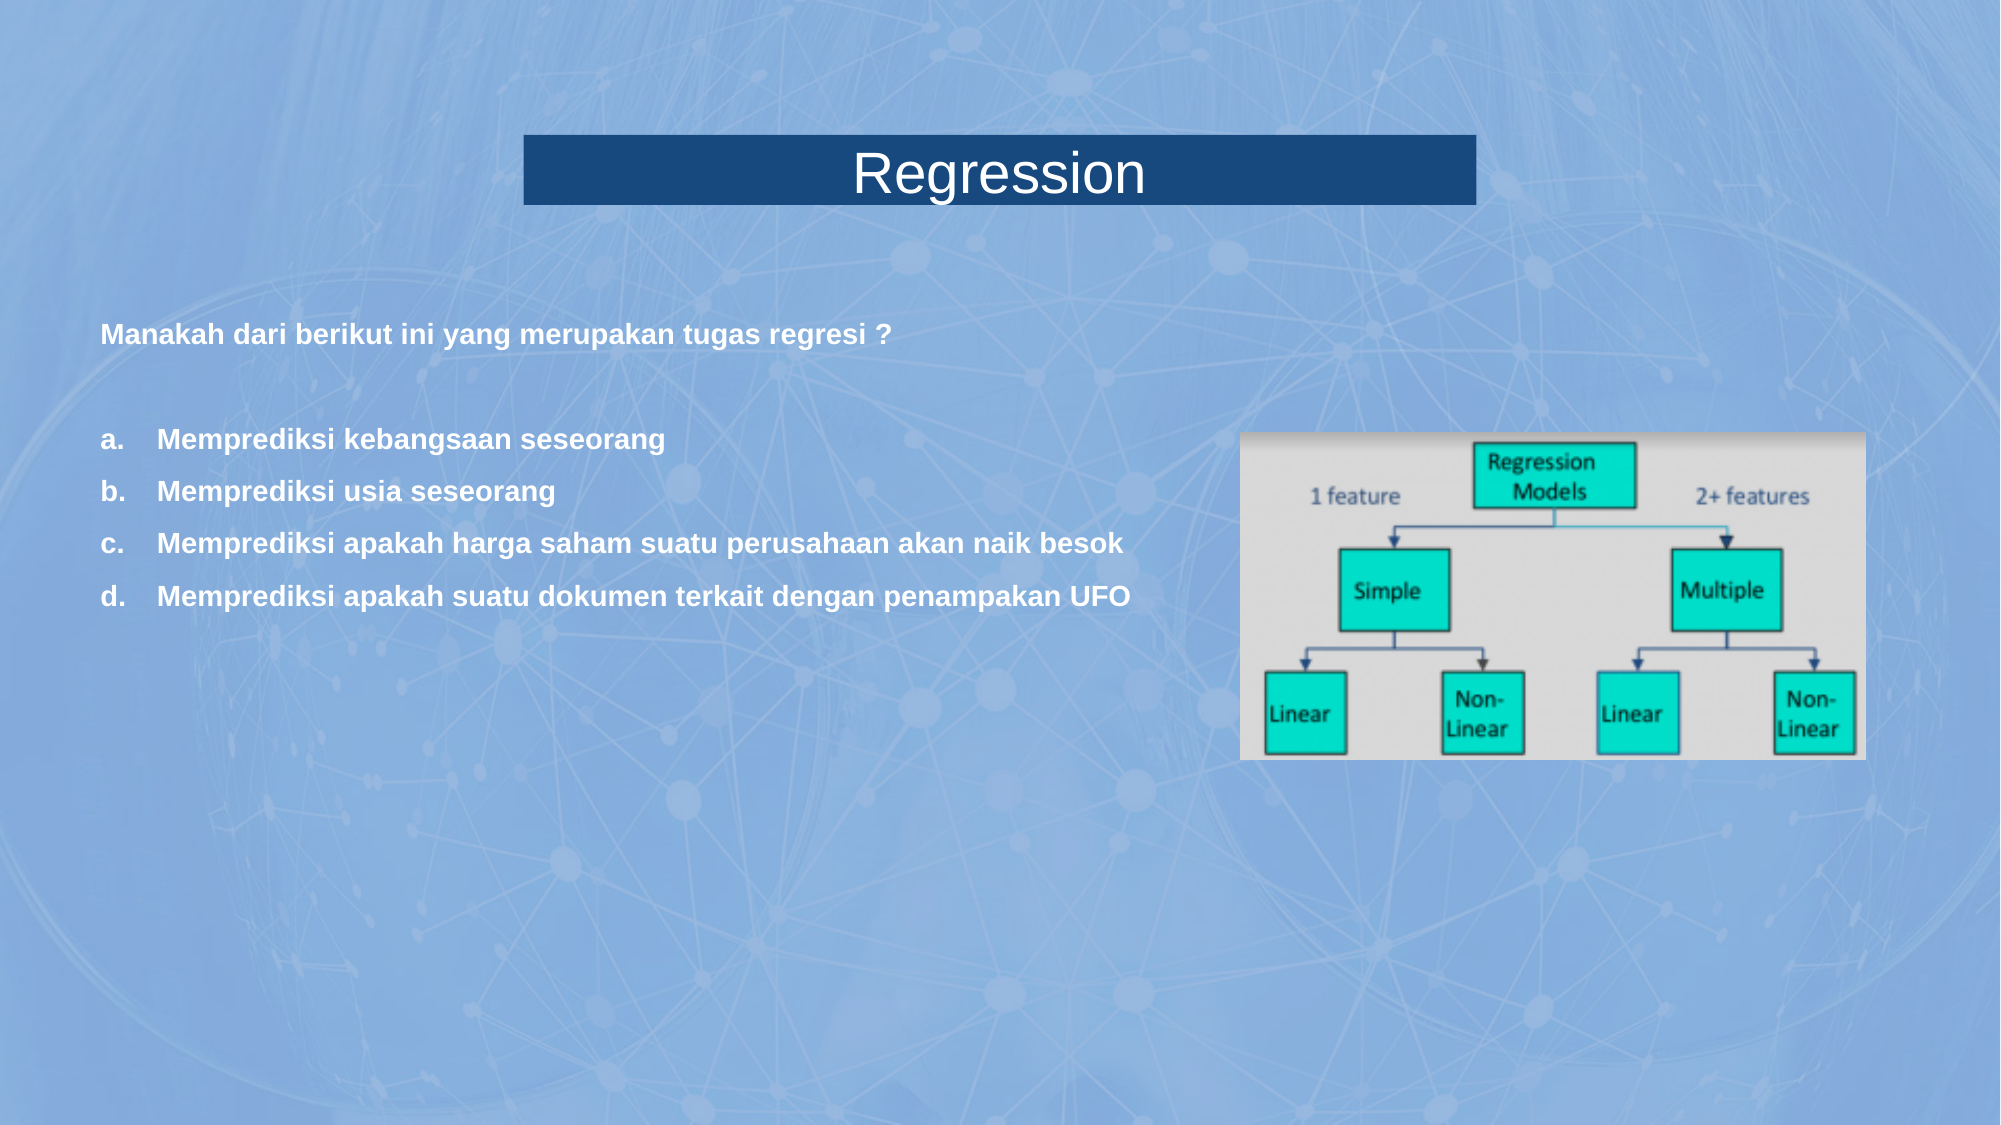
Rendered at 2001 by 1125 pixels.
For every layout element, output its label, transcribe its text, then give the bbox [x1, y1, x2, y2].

text_box Manakah dari berikut ini yang merupakan tugas regresi ? Memprediksi kebangsaan seseorang Memprediksi usia seseorang Memprediksi apakah harga saham suatu perusahaan akan naik besok Memprediksi apakah suatu dokumen terkait dengan penampakan UFO [85, 290, 1180, 620]
picture [1240, 432, 1866, 760]
text_box Regression [523, 134, 1477, 205]
